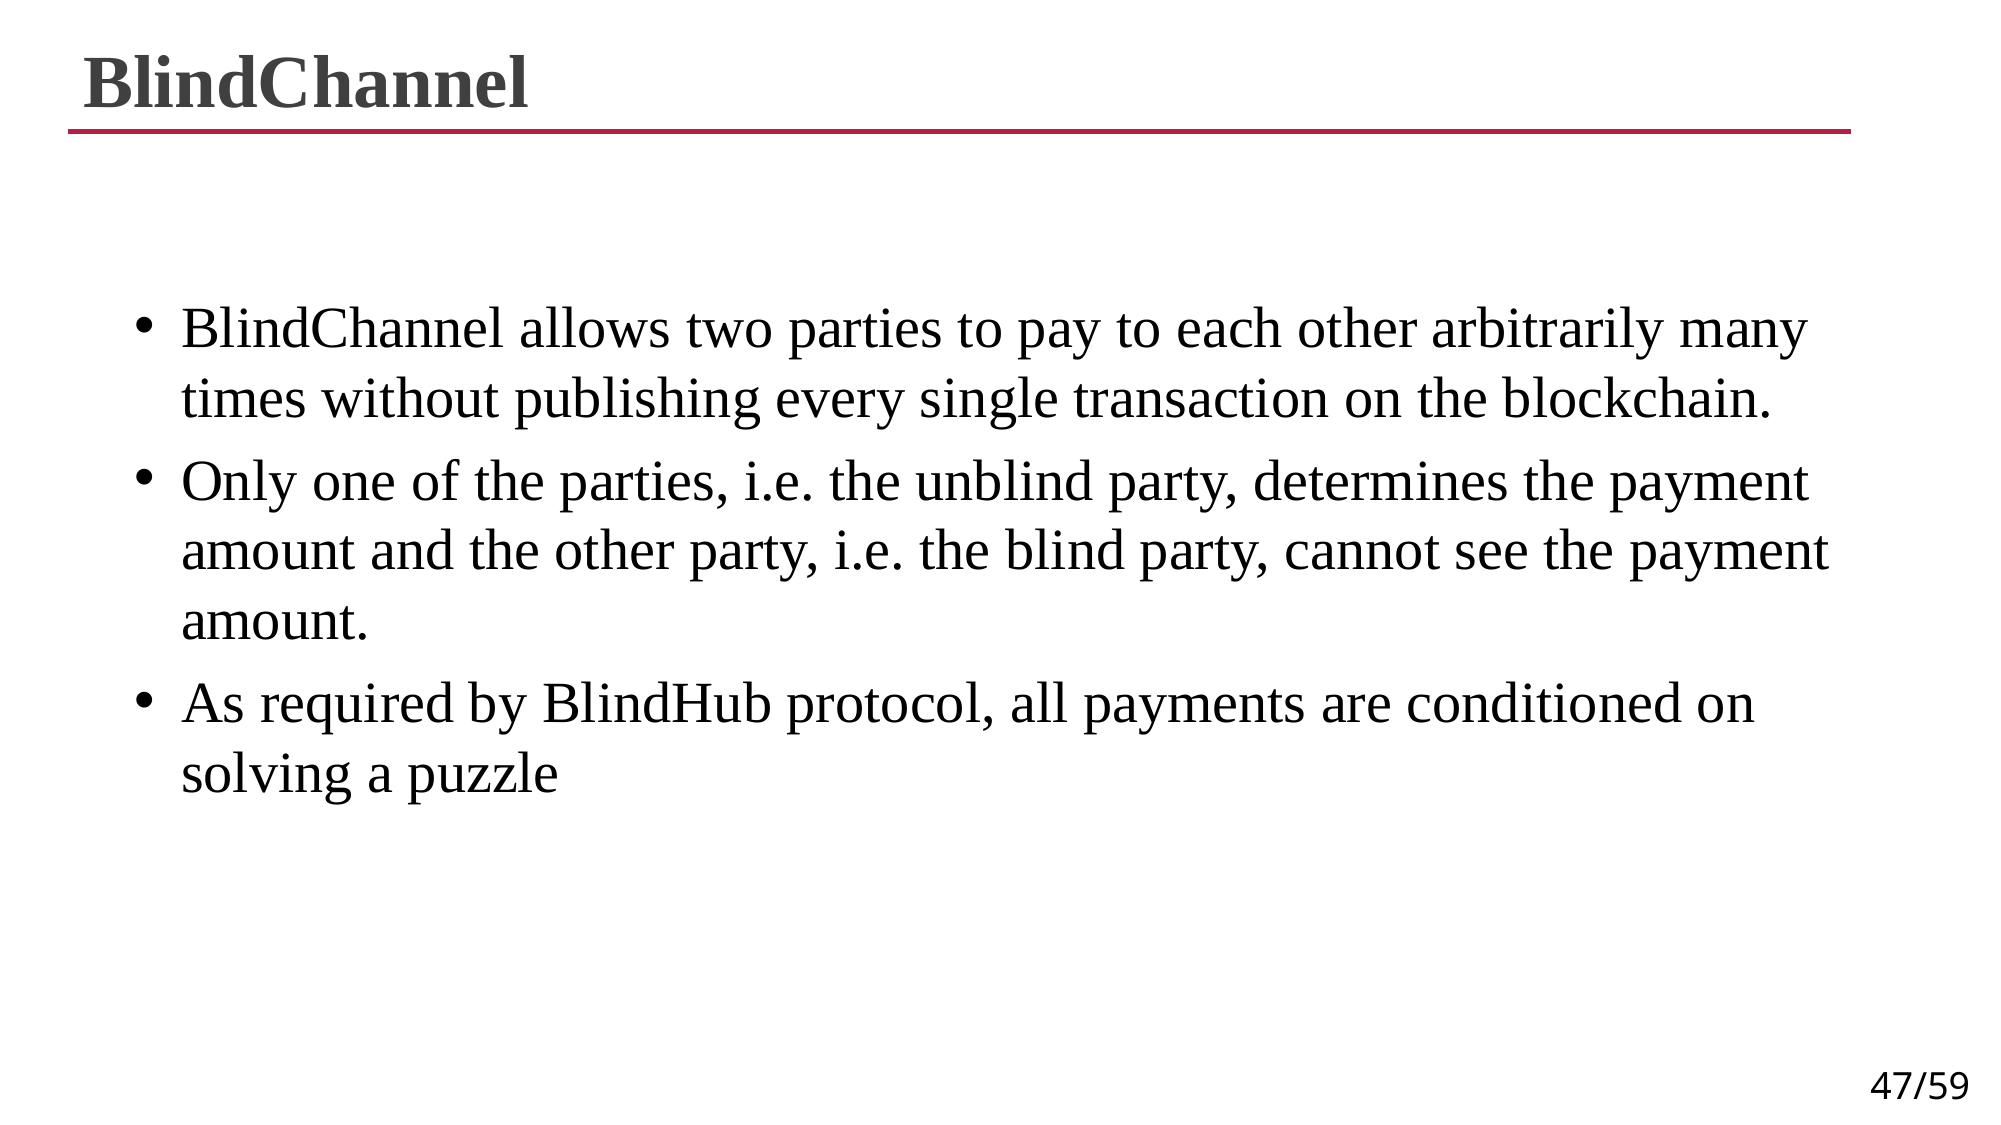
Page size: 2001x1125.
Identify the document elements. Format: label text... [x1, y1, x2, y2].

title BlindChannel [68, 35, 1644, 208]
text_box BlindChannel allows two parties to pay to each other arbitrarily many times without publishing every single transaction on the blockchain. Only one of the parties, i.e. the unblind party, determines the payment amount and the other party, i.e. the blind party, cannot see the payment amount. As required by BlindHub protocol, all payments are conditioned on solving a puzzle [119, 281, 1856, 812]
